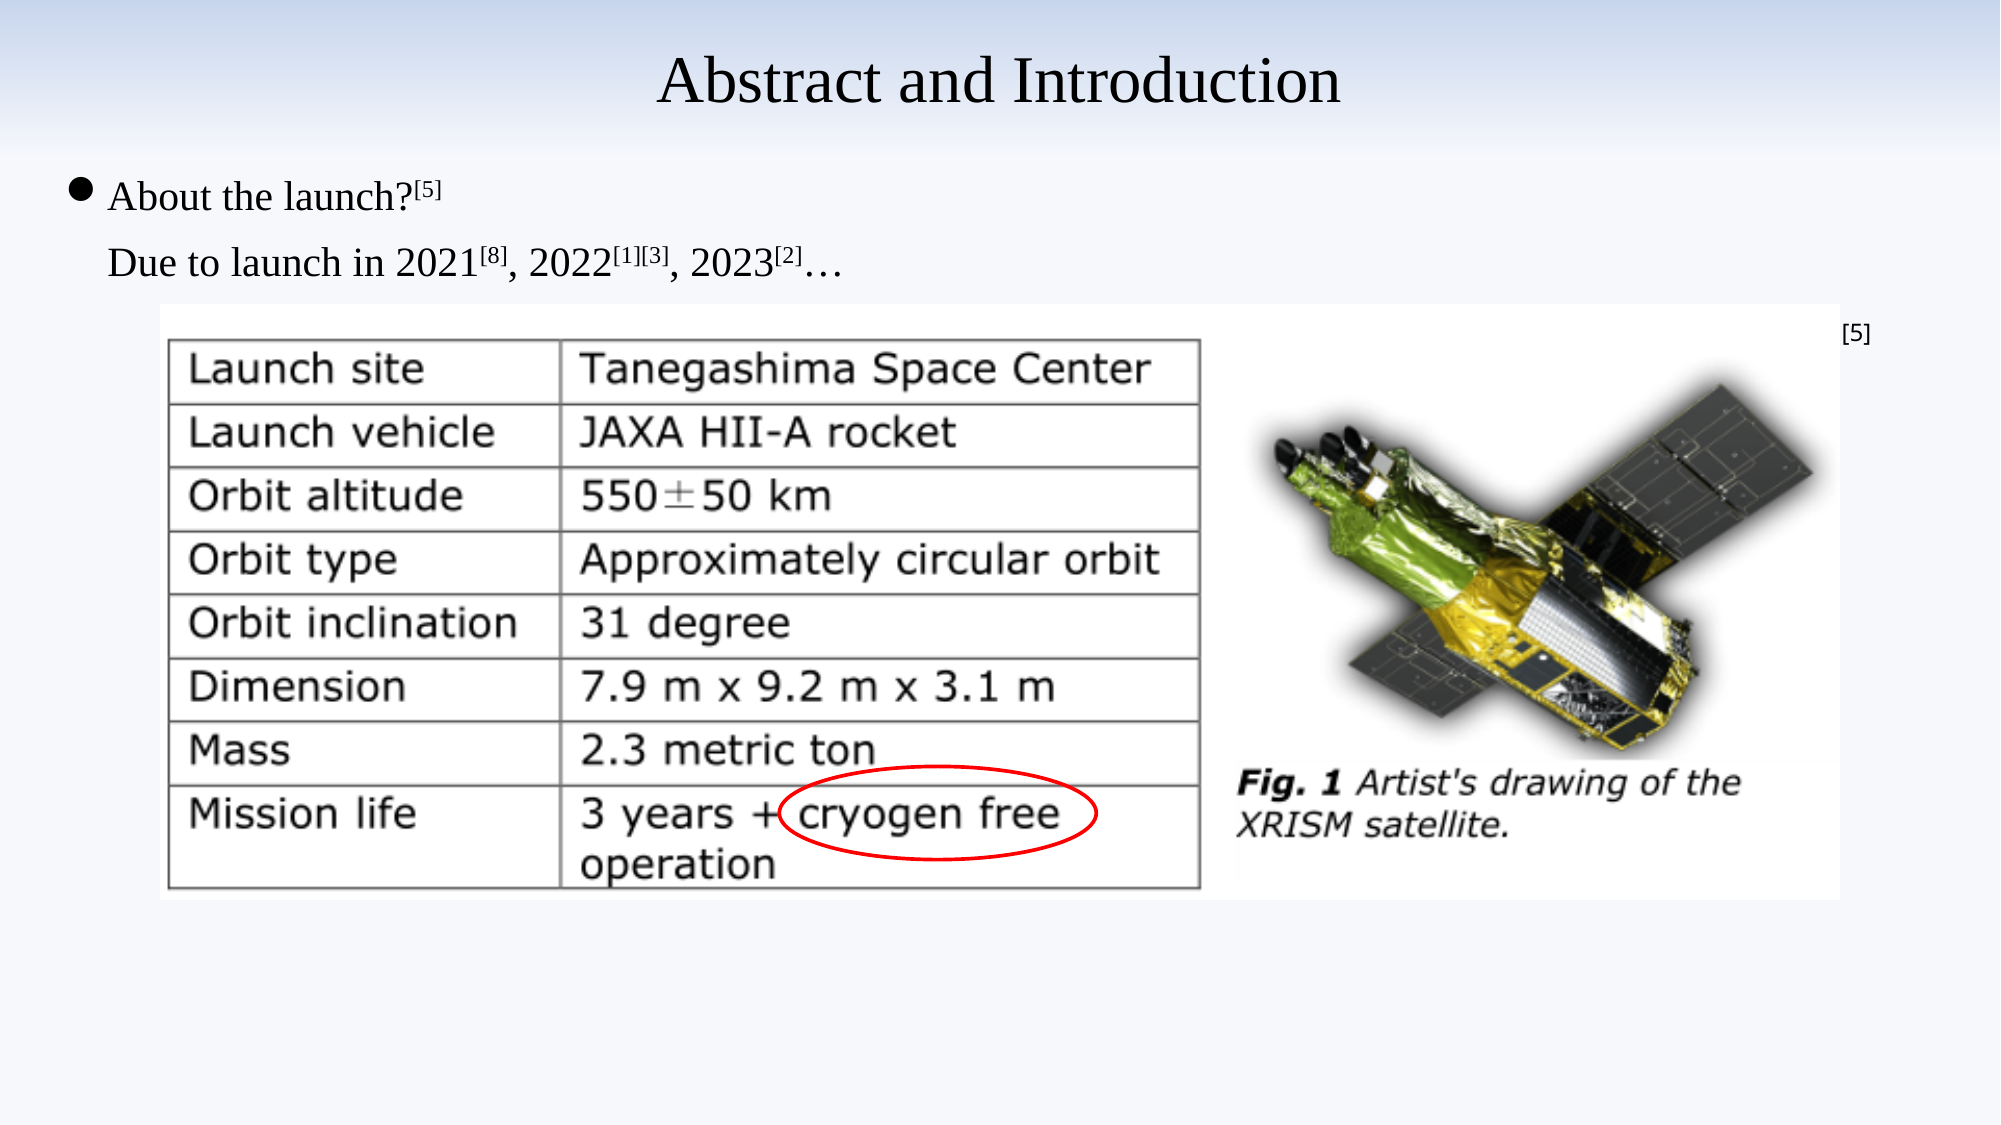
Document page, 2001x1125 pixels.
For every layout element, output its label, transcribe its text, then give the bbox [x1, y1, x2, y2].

text_box [5] [1840, 304, 1987, 370]
picture [160, 304, 1840, 900]
list About the launch?[5] Due to launch in 2021[8], 2022[1][3], 2023[2]… [50, 167, 1950, 1111]
title Abstract and Introduction [50, 34, 1950, 128]
